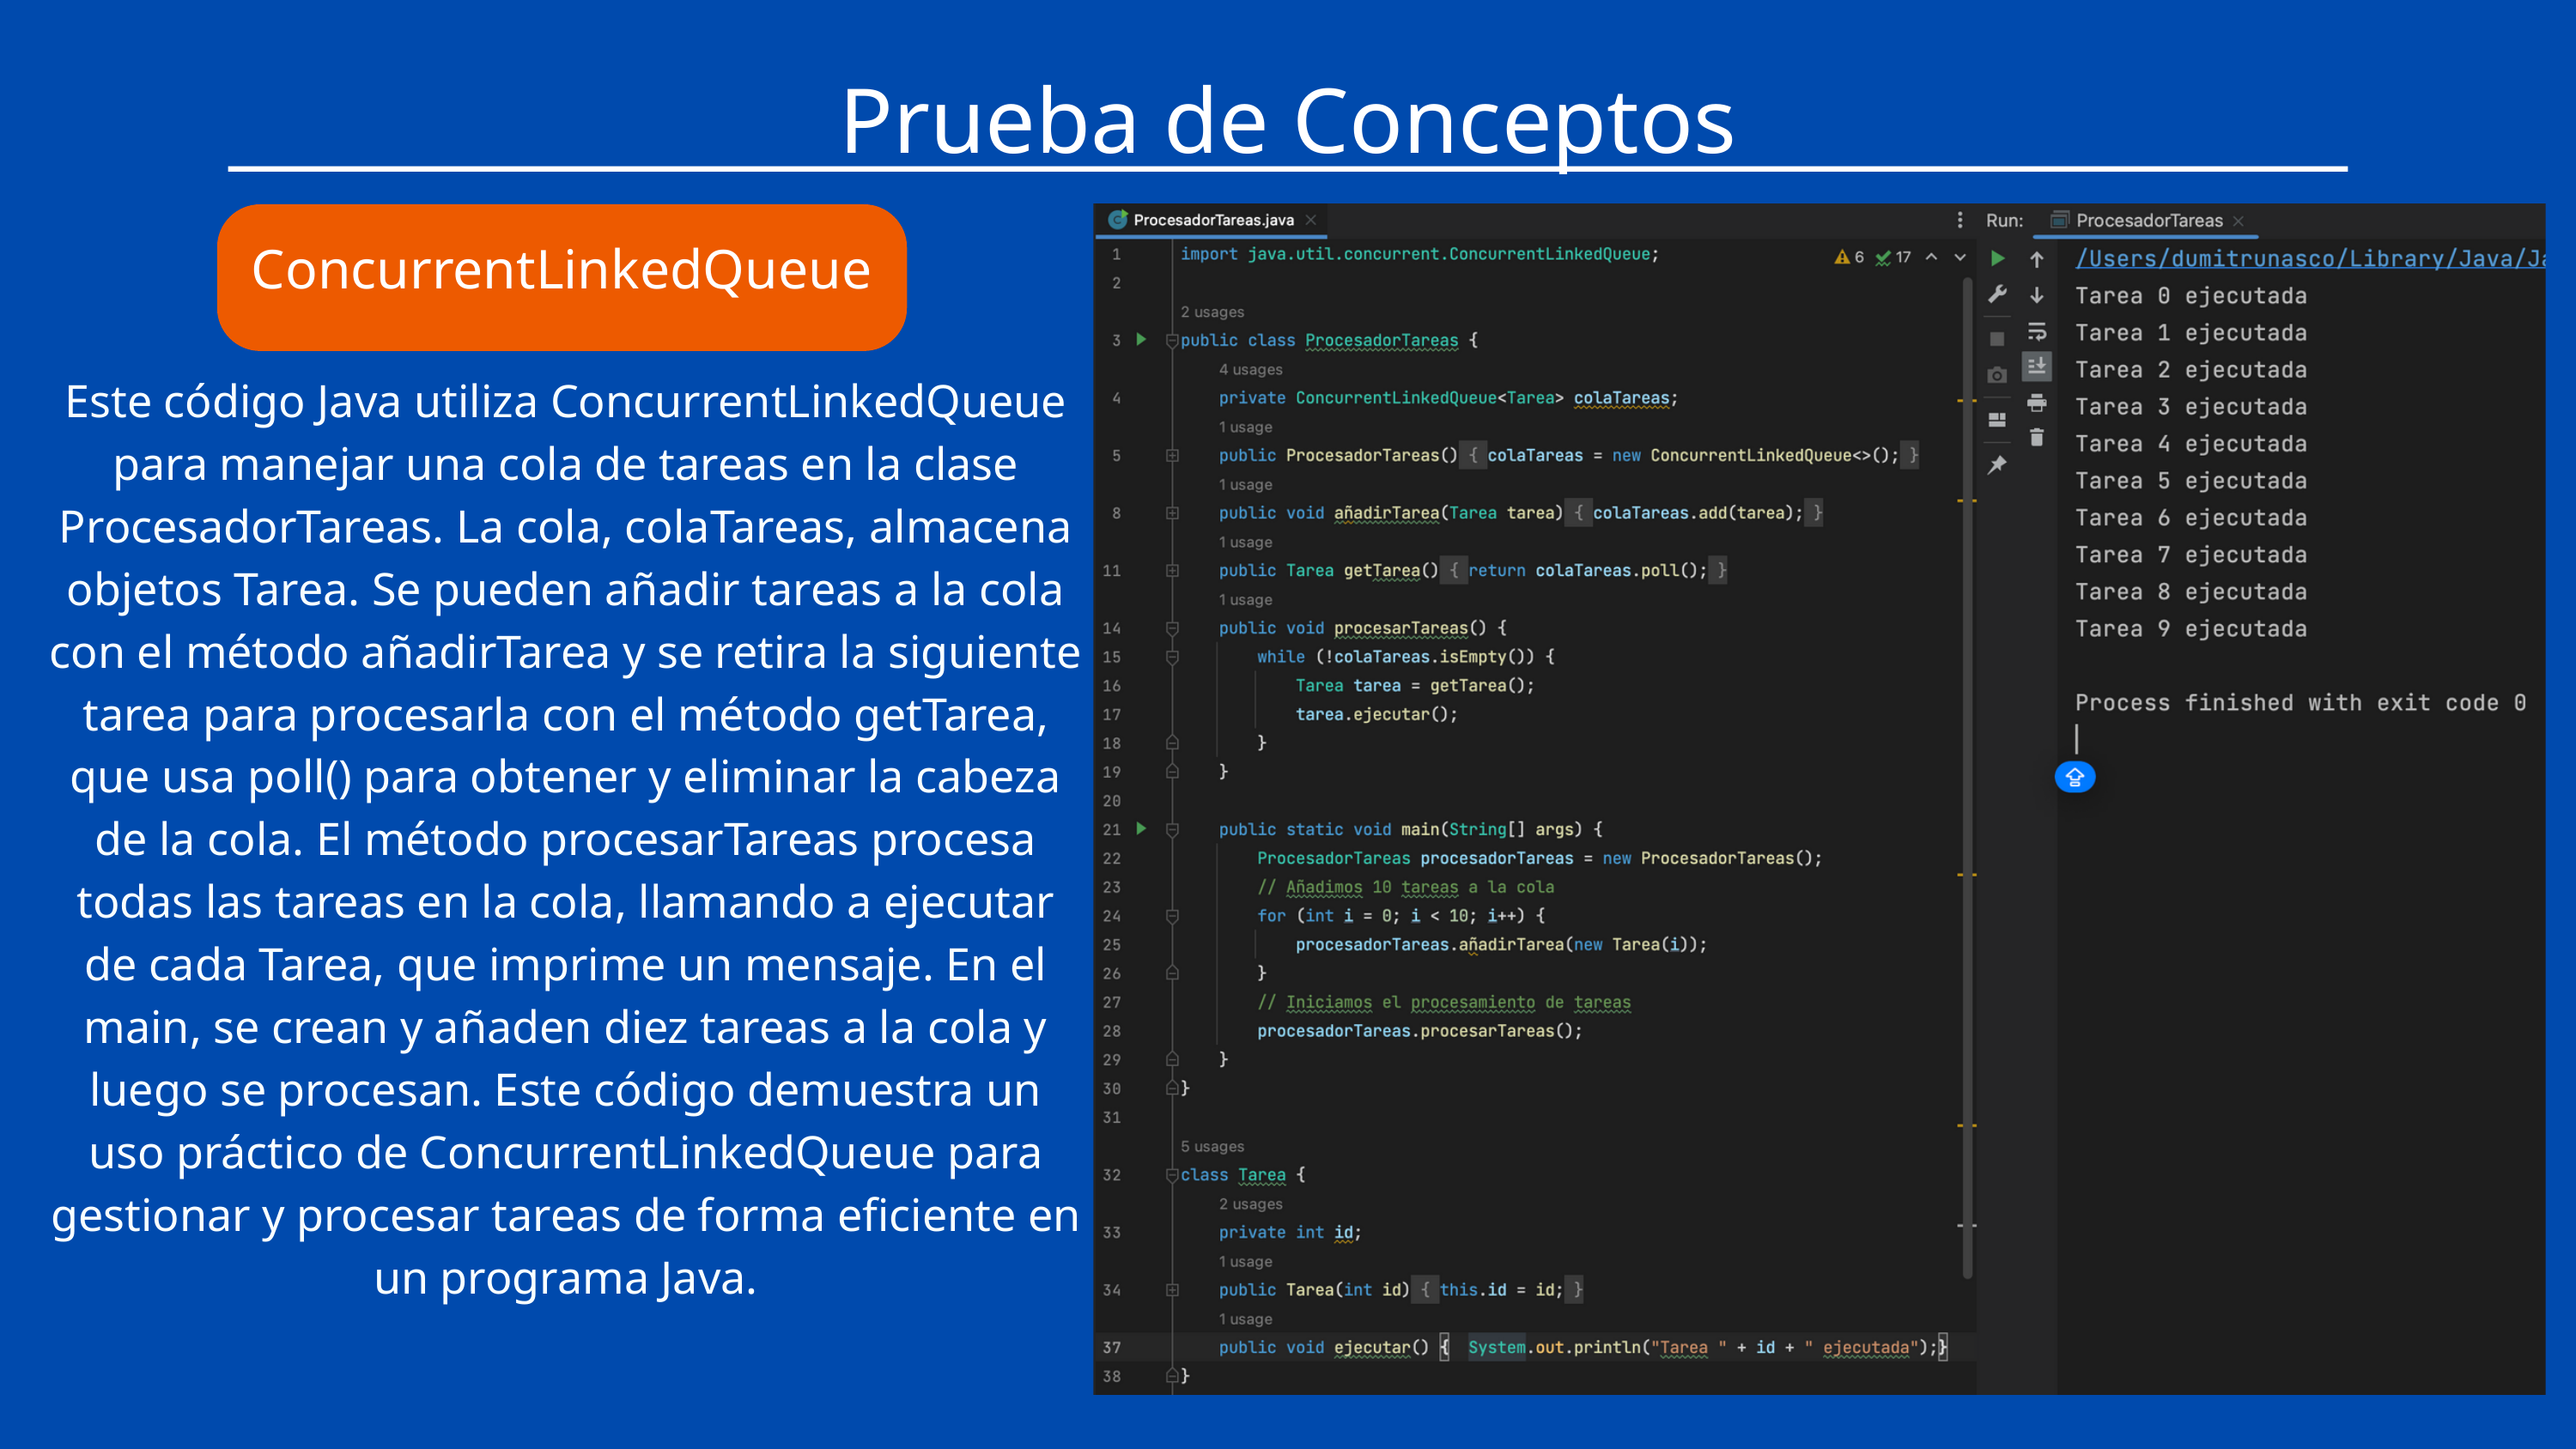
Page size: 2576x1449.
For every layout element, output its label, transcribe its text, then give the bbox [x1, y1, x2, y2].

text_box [216, 203, 908, 352]
text_box Prueba de Conceptos [144, 45, 2432, 172]
text_box Este código Java utiliza ConcurrentLinkedQueue para manejar una cola de tareas en la clase ProcesadorTareas. La cola, colaTareas, almacena objetos Tarea. Se pueden añadir tareas a la cola con el método añadirTarea y se retira la siguiente tarea para procesarla con el método getTarea, que usa poll() para obtener y eliminar la cabeza de la cola. El método procesarTareas procesa todas las tareas en la cola, llamando a ejecutar de cada Tarea, que imprime un mensaje. En el main, se crean y añaden diez tareas a la cola y luego se procesan. Este código demuestra un uso práctico de ConcurrentLinkedQueue para gestionar y procesar tareas de forma eficiente en un programa Java. [49, 363, 1083, 1303]
text_box [1093, 203, 2546, 1395]
